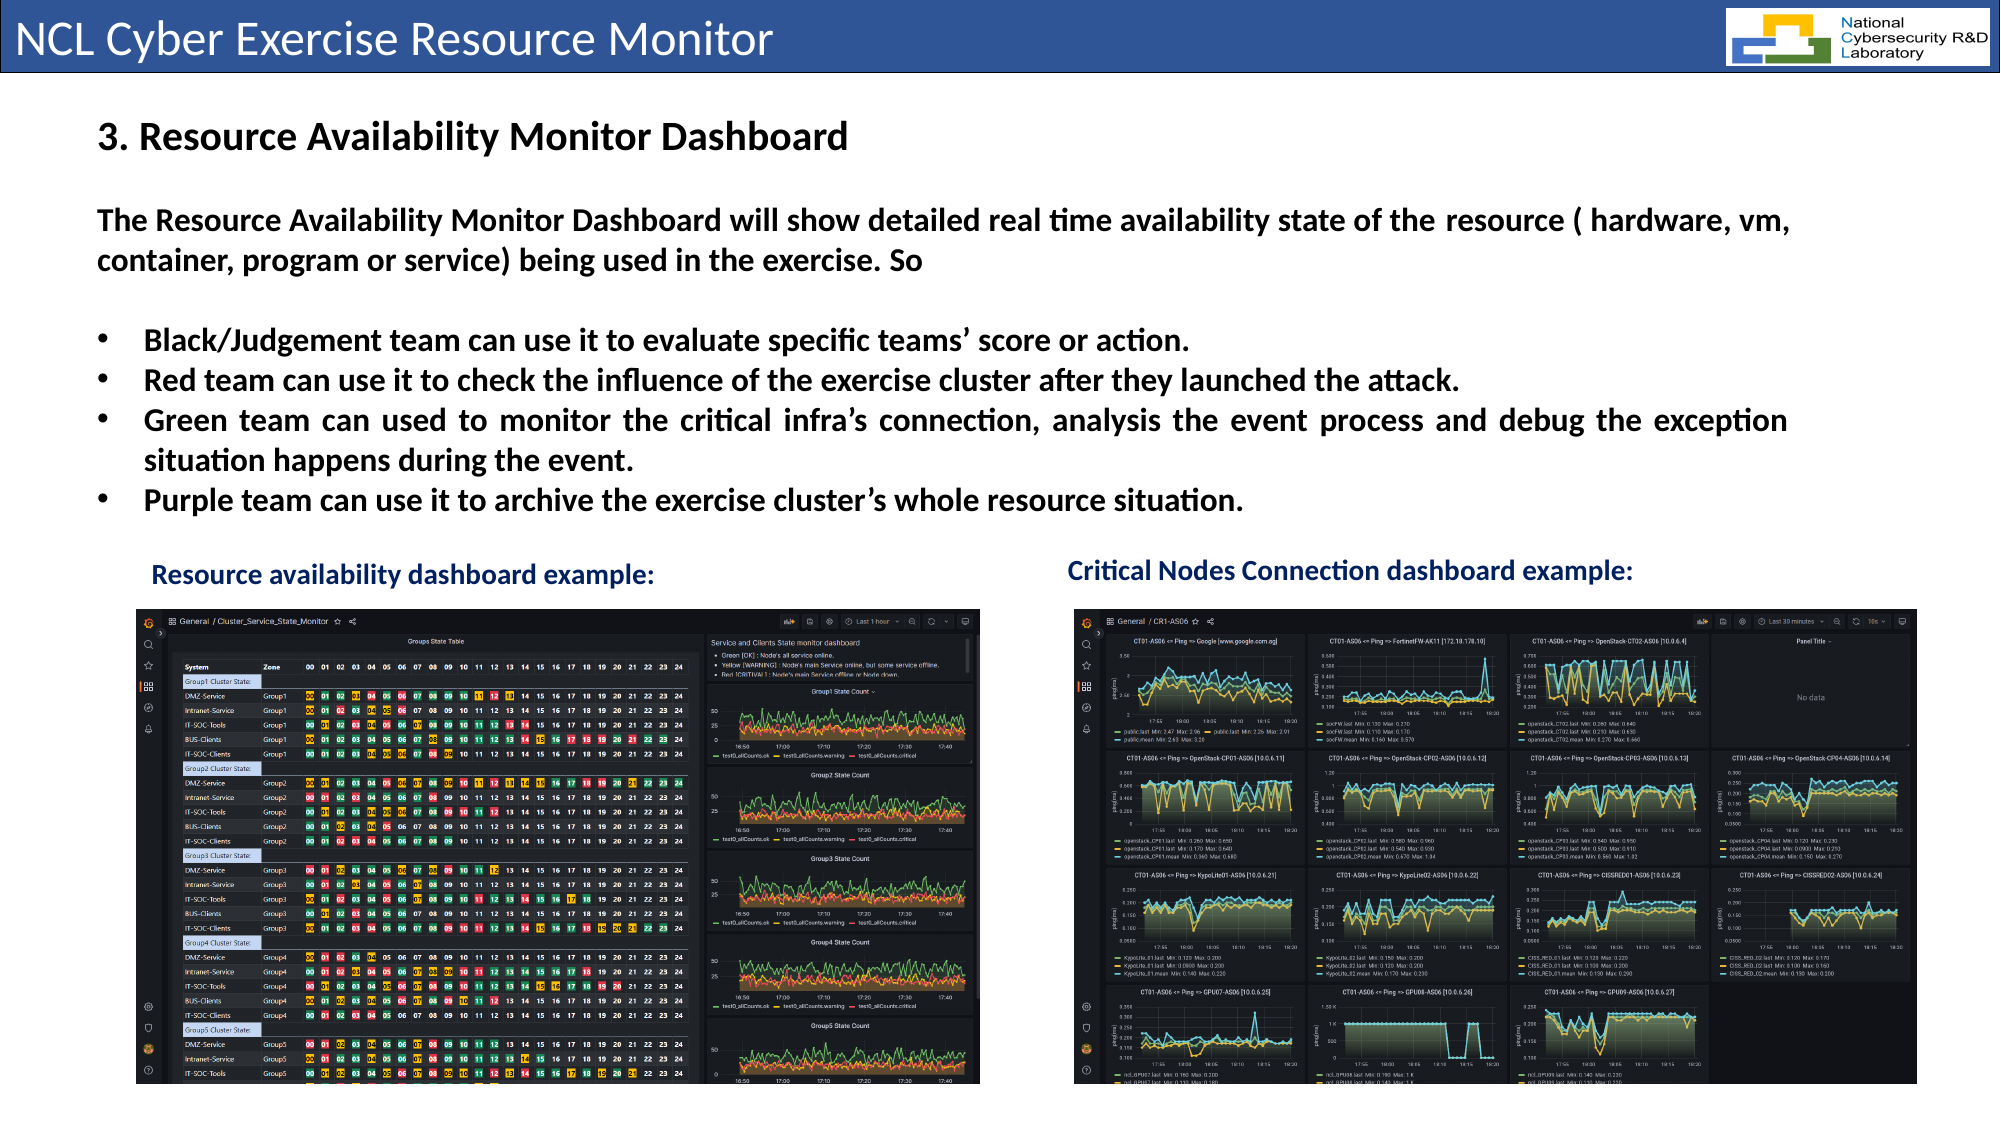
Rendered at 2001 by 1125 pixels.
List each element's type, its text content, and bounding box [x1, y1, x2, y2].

picture [1074, 609, 1917, 1084]
text_box NCL Cyber Exercise Resource Monitor [0, 0, 2000, 73]
text_box 3. Resource Availability Monitor Dashboard The Resource Availability Monitor Dashboard will show detailed real time availability state of the resource ( hardware, vm, container, program or service) being used in the exercise. So Black/Judgement team can use it to evaluate specific teams’ score or action. Red team can use it to check the influence of the exercise cluster after they launched the attack. Green team can used to monitor the critical infra’s connection, analysis the event process and debug the exception situation happens during the event. Purple team can use it to archive the exercise cluster’s whole resource situation. [82, 101, 1806, 526]
picture [1726, 8, 1990, 66]
text_box Critical Nodes Connection dashboard example: [1053, 544, 1705, 594]
picture [136, 609, 980, 1084]
text_box Resource availability dashboard example: [136, 548, 789, 598]
